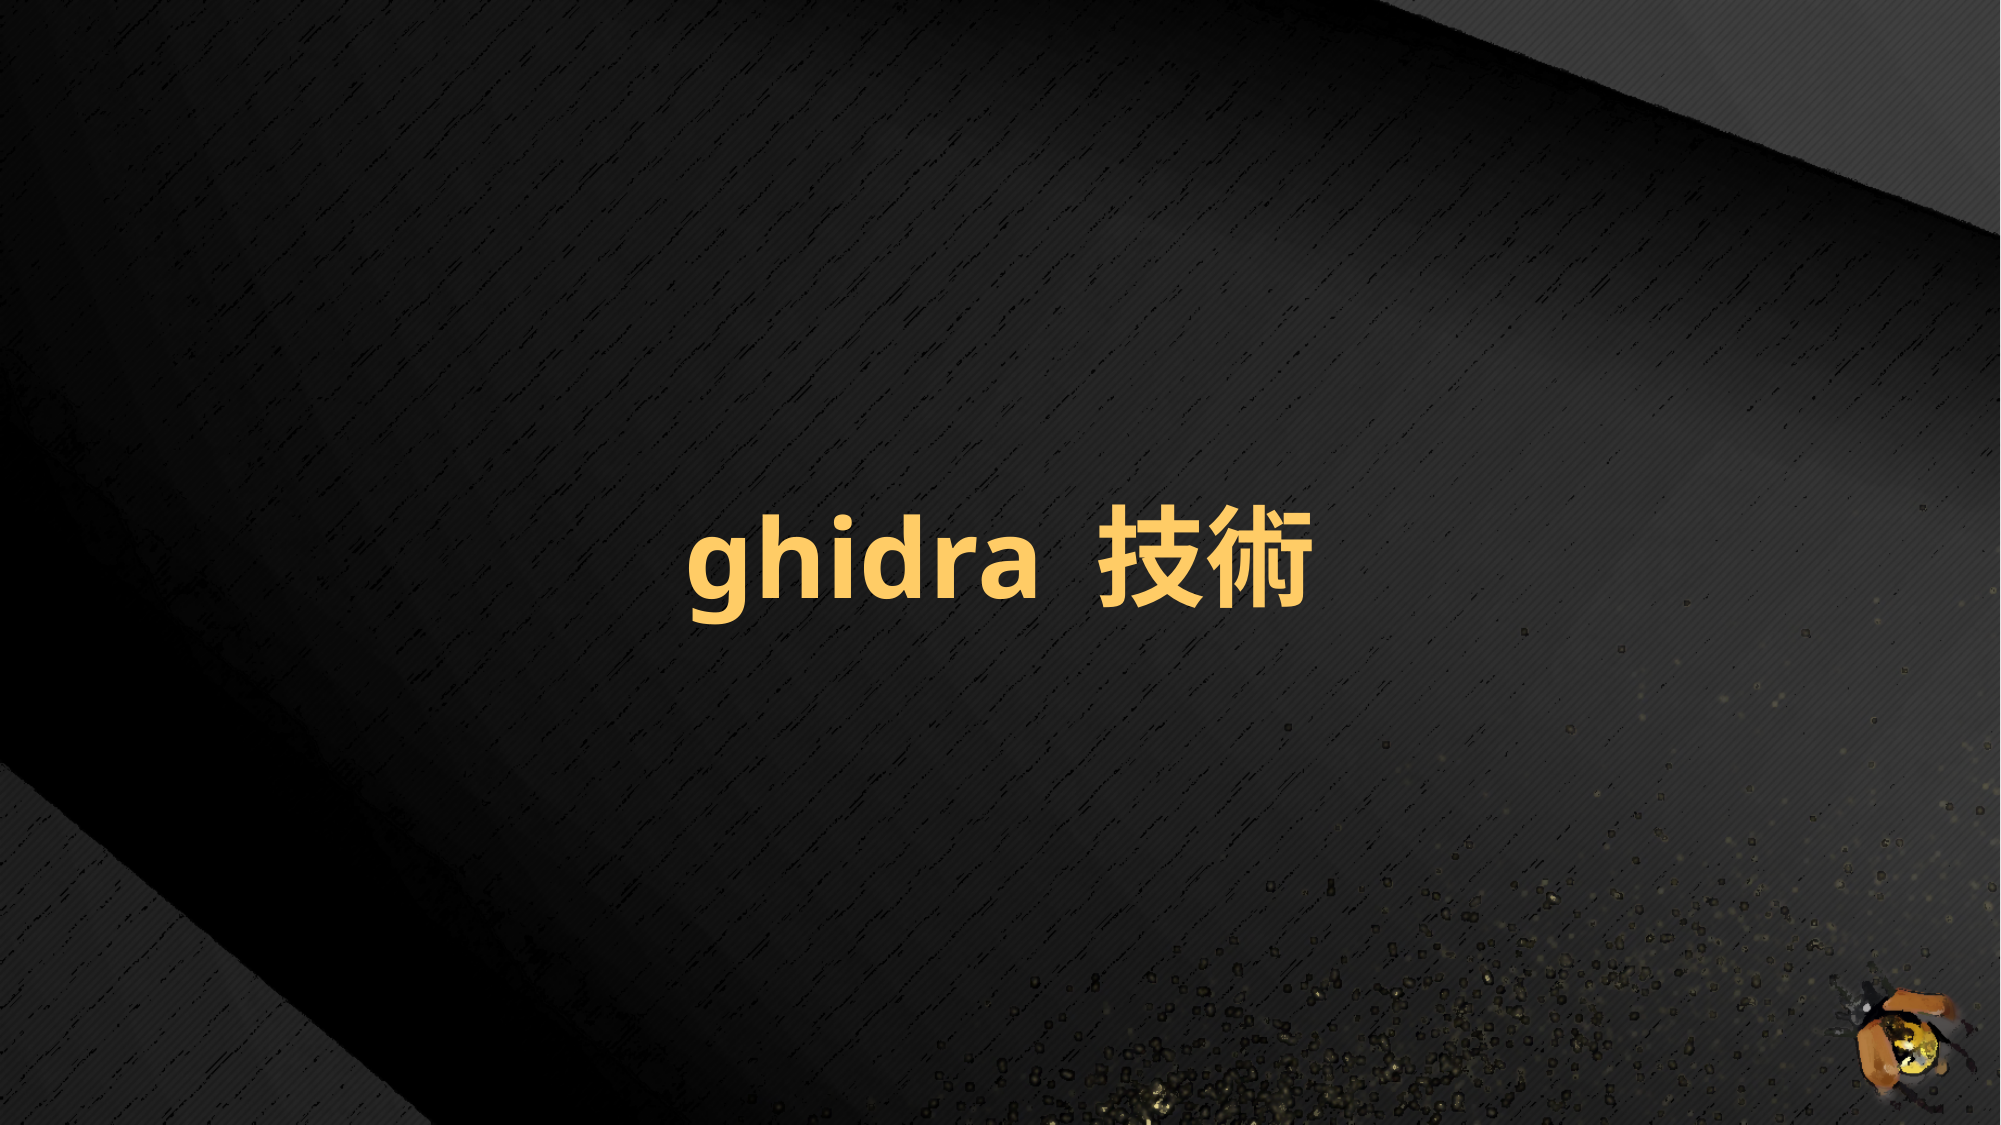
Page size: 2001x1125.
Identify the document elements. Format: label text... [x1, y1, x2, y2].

picture [0, 0, 2001, 1125]
title ghidra 技術 [634, 448, 1366, 677]
